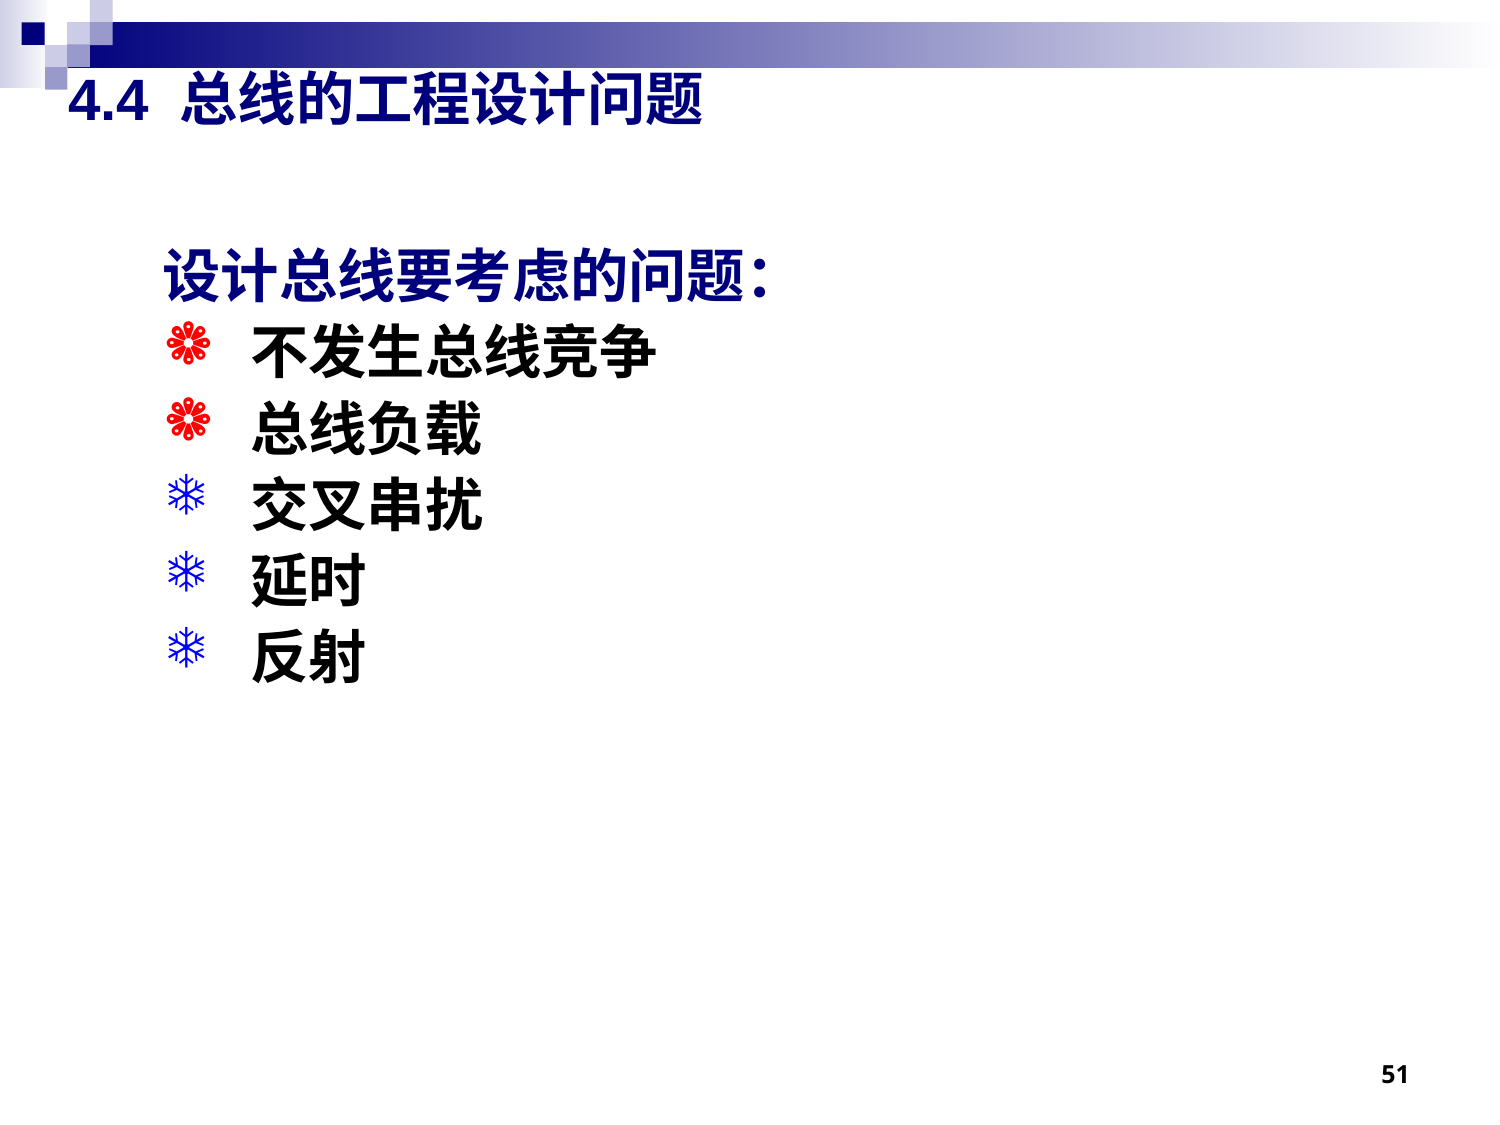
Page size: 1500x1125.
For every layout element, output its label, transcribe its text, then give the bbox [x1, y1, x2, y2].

list 设计总线要考虑的问题： 不发生总线竞争 总线负载 交叉串扰 延时 反射 [147, 231, 1471, 1095]
slide_number 51 [1074, 1046, 1426, 1101]
title 4.4 总线的工程设计问题 [52, 54, 1424, 150]
